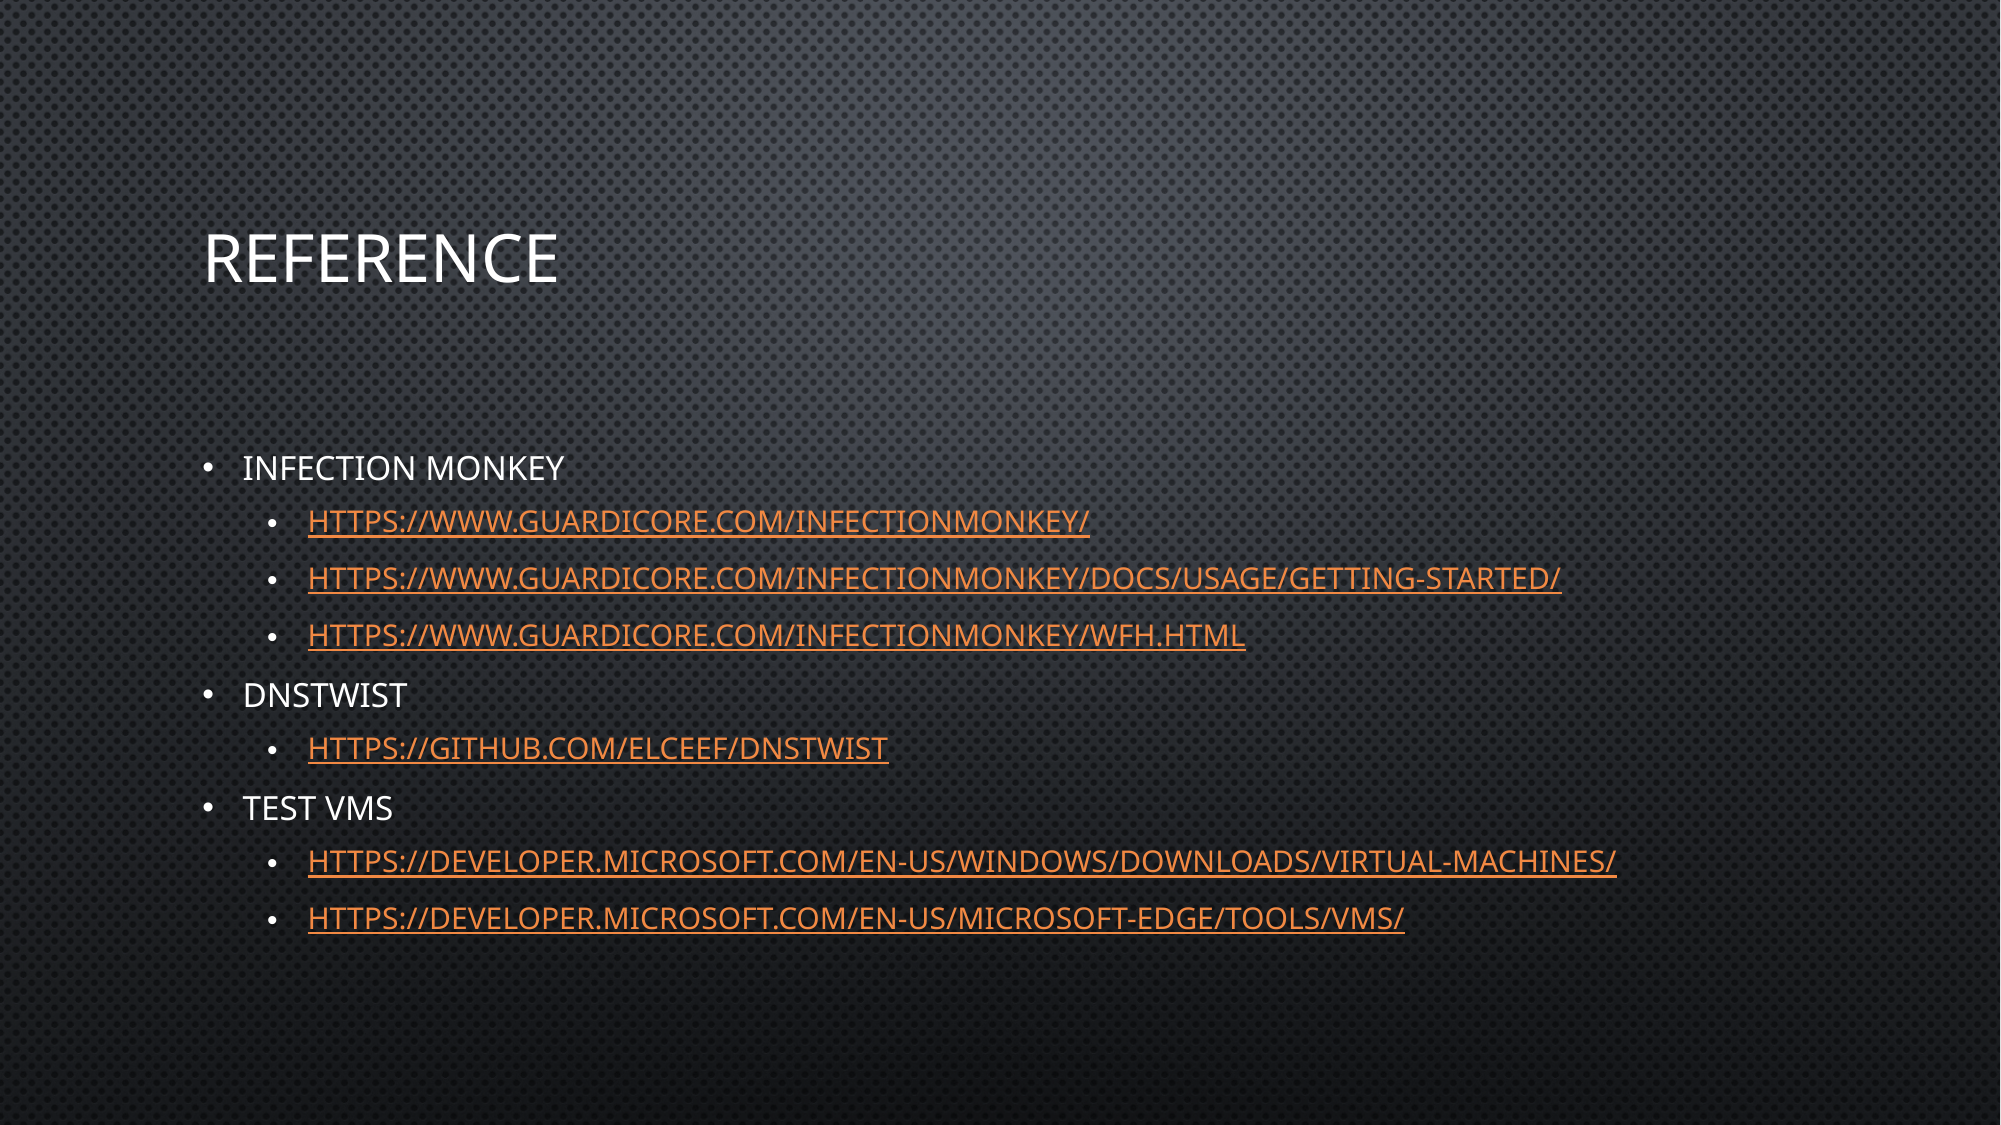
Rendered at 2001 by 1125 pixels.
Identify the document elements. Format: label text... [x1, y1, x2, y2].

title Reference [187, 99, 1813, 413]
list Infection Monkey https://www.guardicore.com/infectionmonkey/ https://www.guardicore.com/infectionmonkey/docs/usage/getting-started/ https://www.guardicore.com/infectionmonkey/wfh.html DNStwist https://github.com/elceef/dnstwist Test VMs https://developer.microsoft.com/en-us/windows/downloads/virtual-machines/ https://developer.microsoft.com/en-us/microsoft-edge/tools/vms/ [187, 437, 1813, 950]
